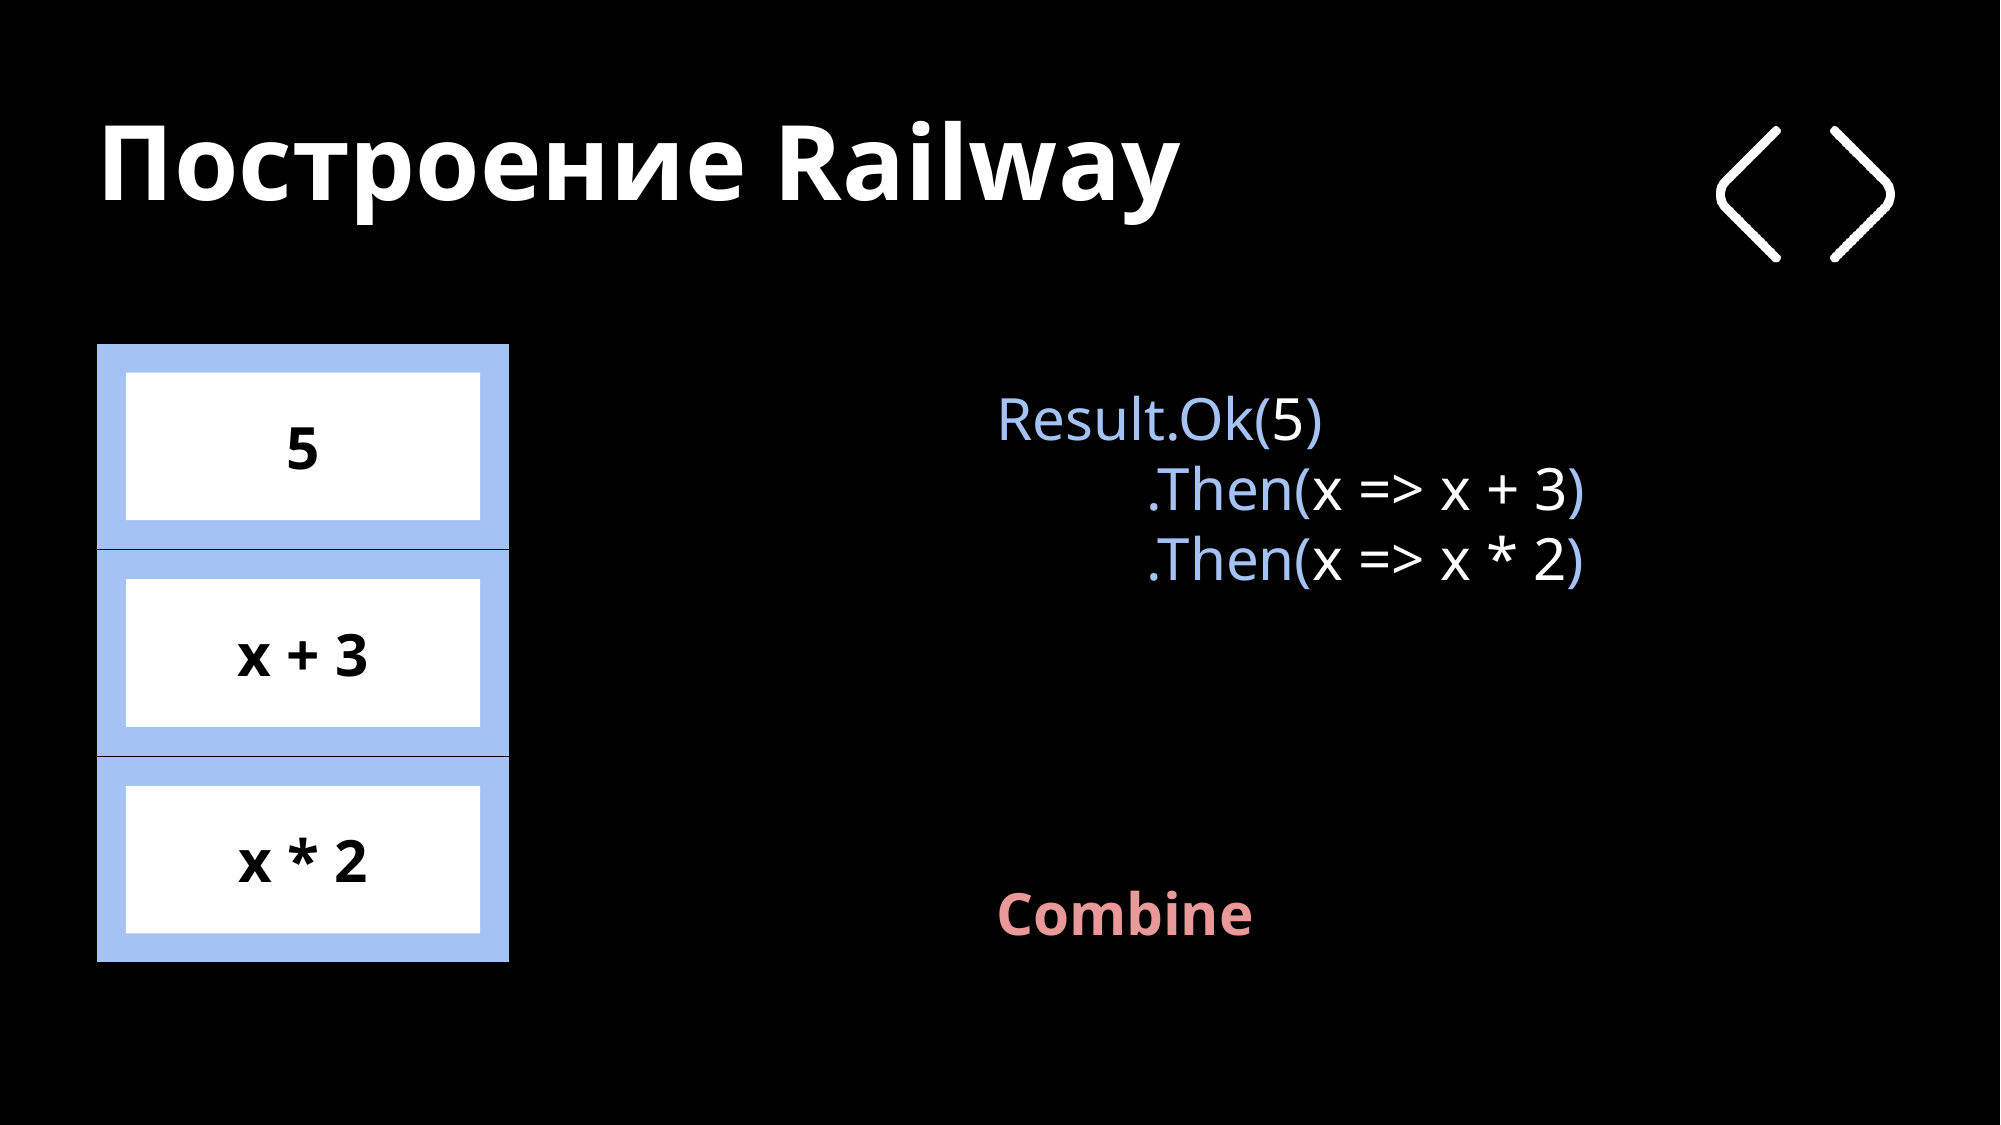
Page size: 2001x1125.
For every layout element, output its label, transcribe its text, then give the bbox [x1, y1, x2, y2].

text_box x + 3 [164, 602, 442, 703]
text_box Result.Ok(5) .Then(x => x + 3) .Then(x => x * 2) [981, 367, 2000, 607]
title Построение Railway [96, 95, 1705, 293]
text_box [125, 579, 481, 727]
text_box 5 [164, 395, 442, 496]
text_box [96, 342, 510, 549]
text_box Combine [981, 862, 2000, 963]
text_box [96, 549, 510, 756]
text_box [96, 756, 510, 964]
text_box [125, 785, 481, 934]
picture [1706, 95, 1904, 293]
text_box [125, 372, 481, 521]
text_box x * 2 [164, 809, 442, 910]
